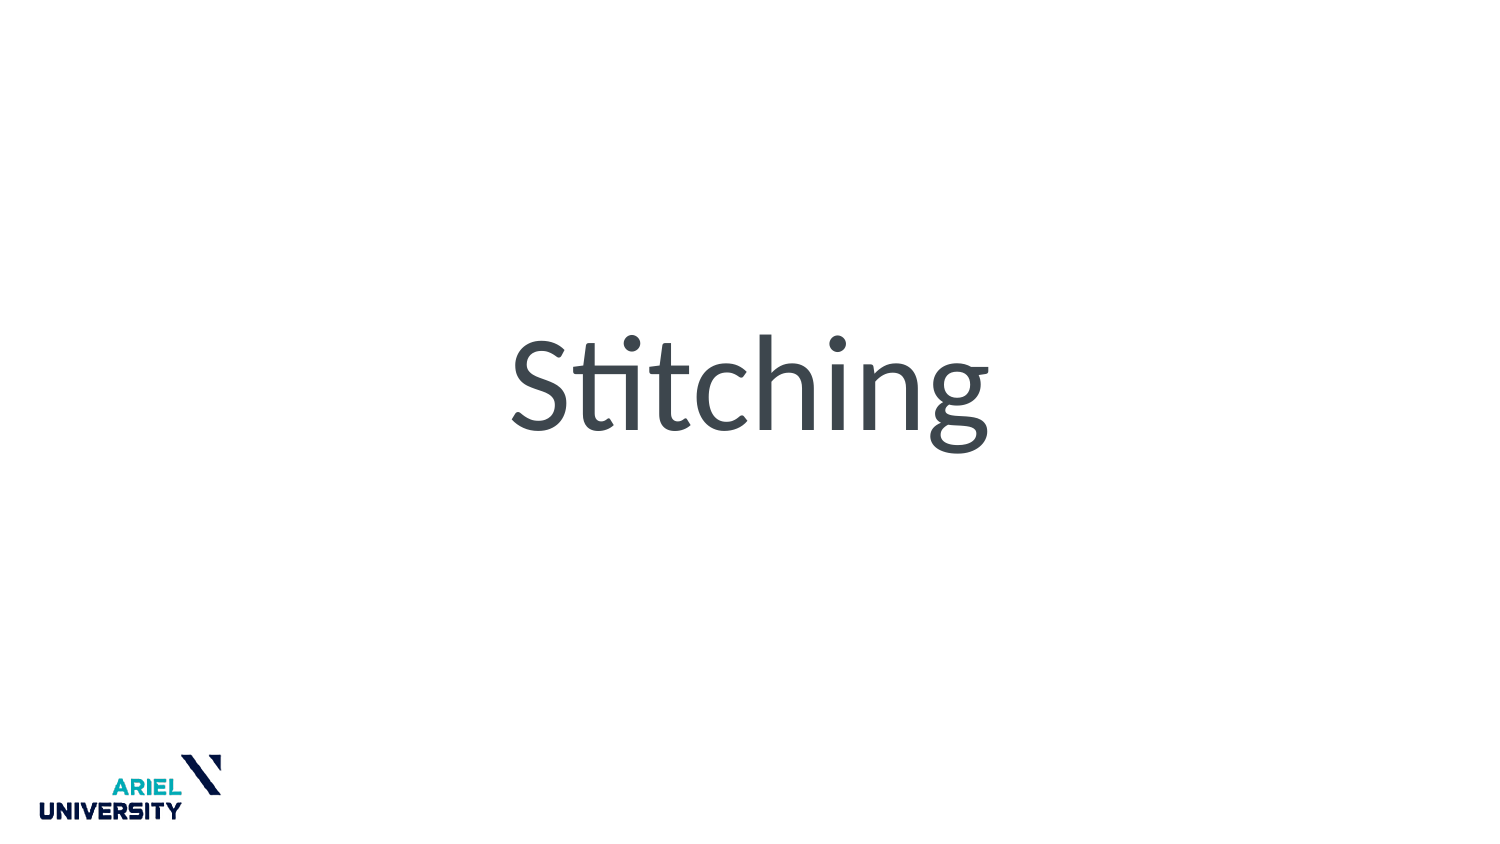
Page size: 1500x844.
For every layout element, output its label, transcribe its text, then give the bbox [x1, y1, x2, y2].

title Stitching [51, 206, 1449, 544]
picture [14, 743, 246, 830]
